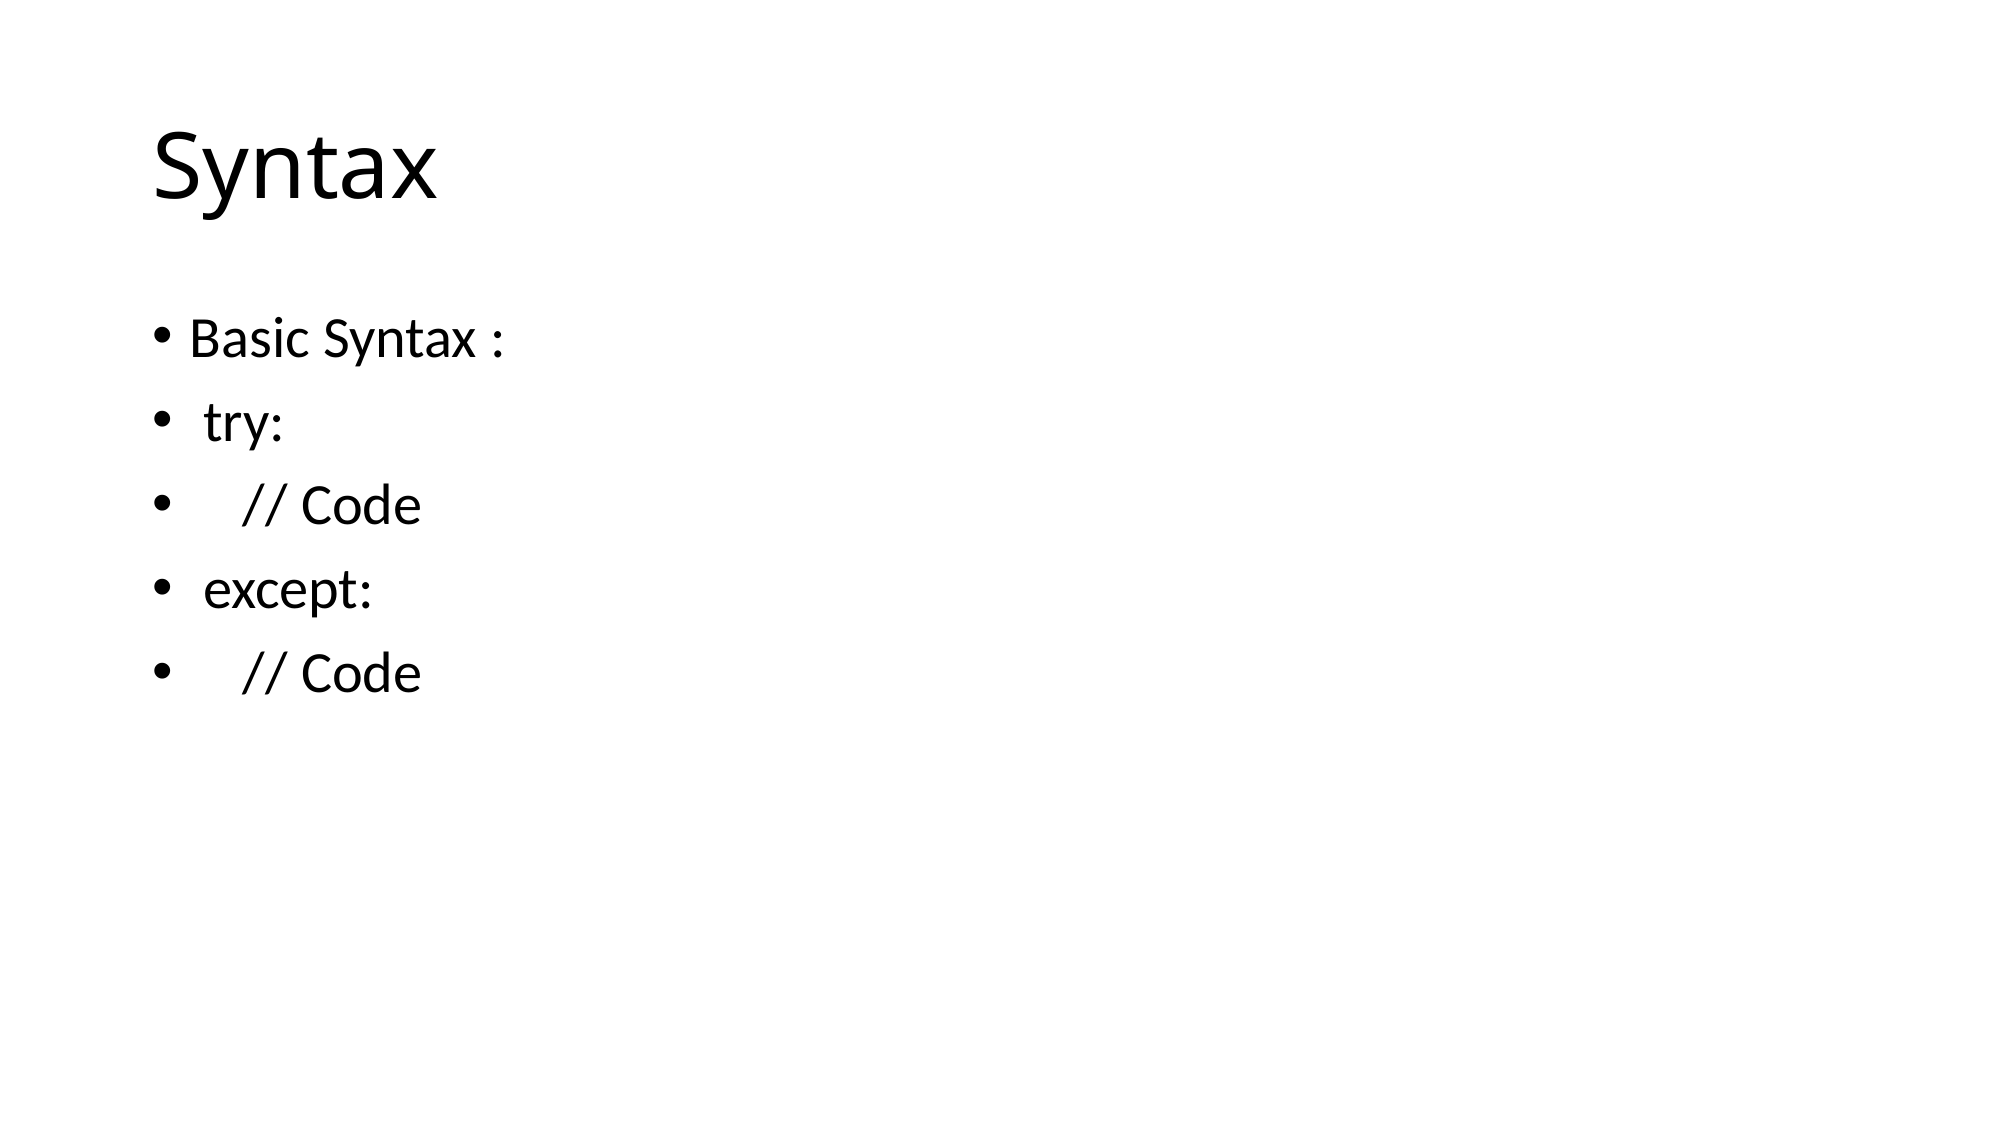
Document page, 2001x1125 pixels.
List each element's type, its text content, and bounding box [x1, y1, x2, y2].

title Syntax [137, 59, 1863, 278]
list Basic Syntax : try: // Code except: // Code [137, 299, 1863, 1014]
